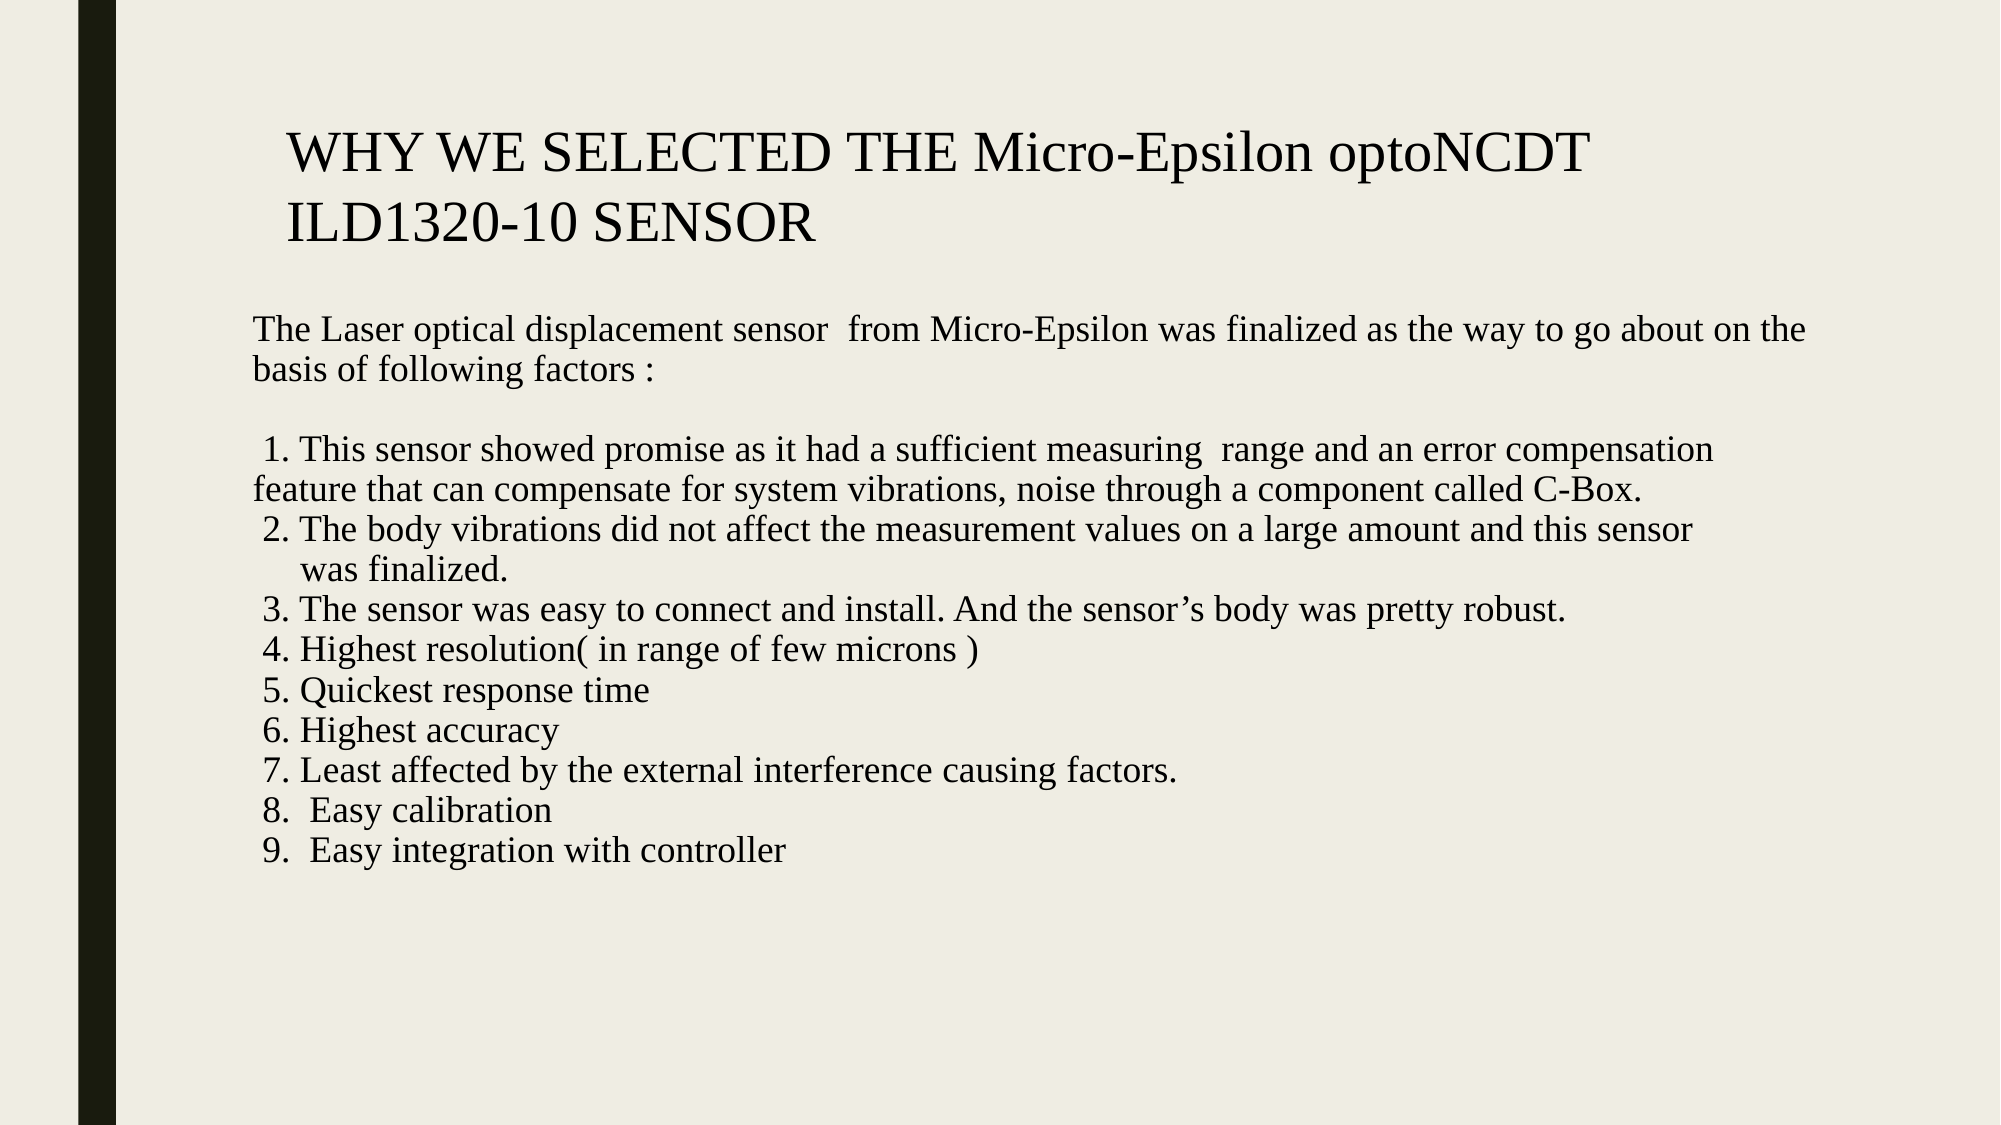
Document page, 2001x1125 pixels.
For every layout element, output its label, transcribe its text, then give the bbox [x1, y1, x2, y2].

title The Laser optical displacement sensor from Micro-Epsilon was finalized as the way to go about on the basis of following factors : 1. This sensor showed promise as it had a sufficient measuring range and an error compensation feature that can compensate for system vibrations, noise through a component called C-Box. 2. The body vibrations did not affect the measurement values on a large amount and this sensor was finalized. 3. The sensor was easy to connect and install. And the sensor’s body was pretty robust. 4. Highest resolution( in range of few microns ) 5. Quickest response time 6. Highest accuracy 7. Least affected by the external interference causing factors. 8. Easy calibration 9. Easy integration with controller [237, 302, 1840, 878]
text_box WHY WE SELECTED THE Micro-Epsilon optoNCDT ILD1320-10 SENSOR [271, 106, 1724, 261]
